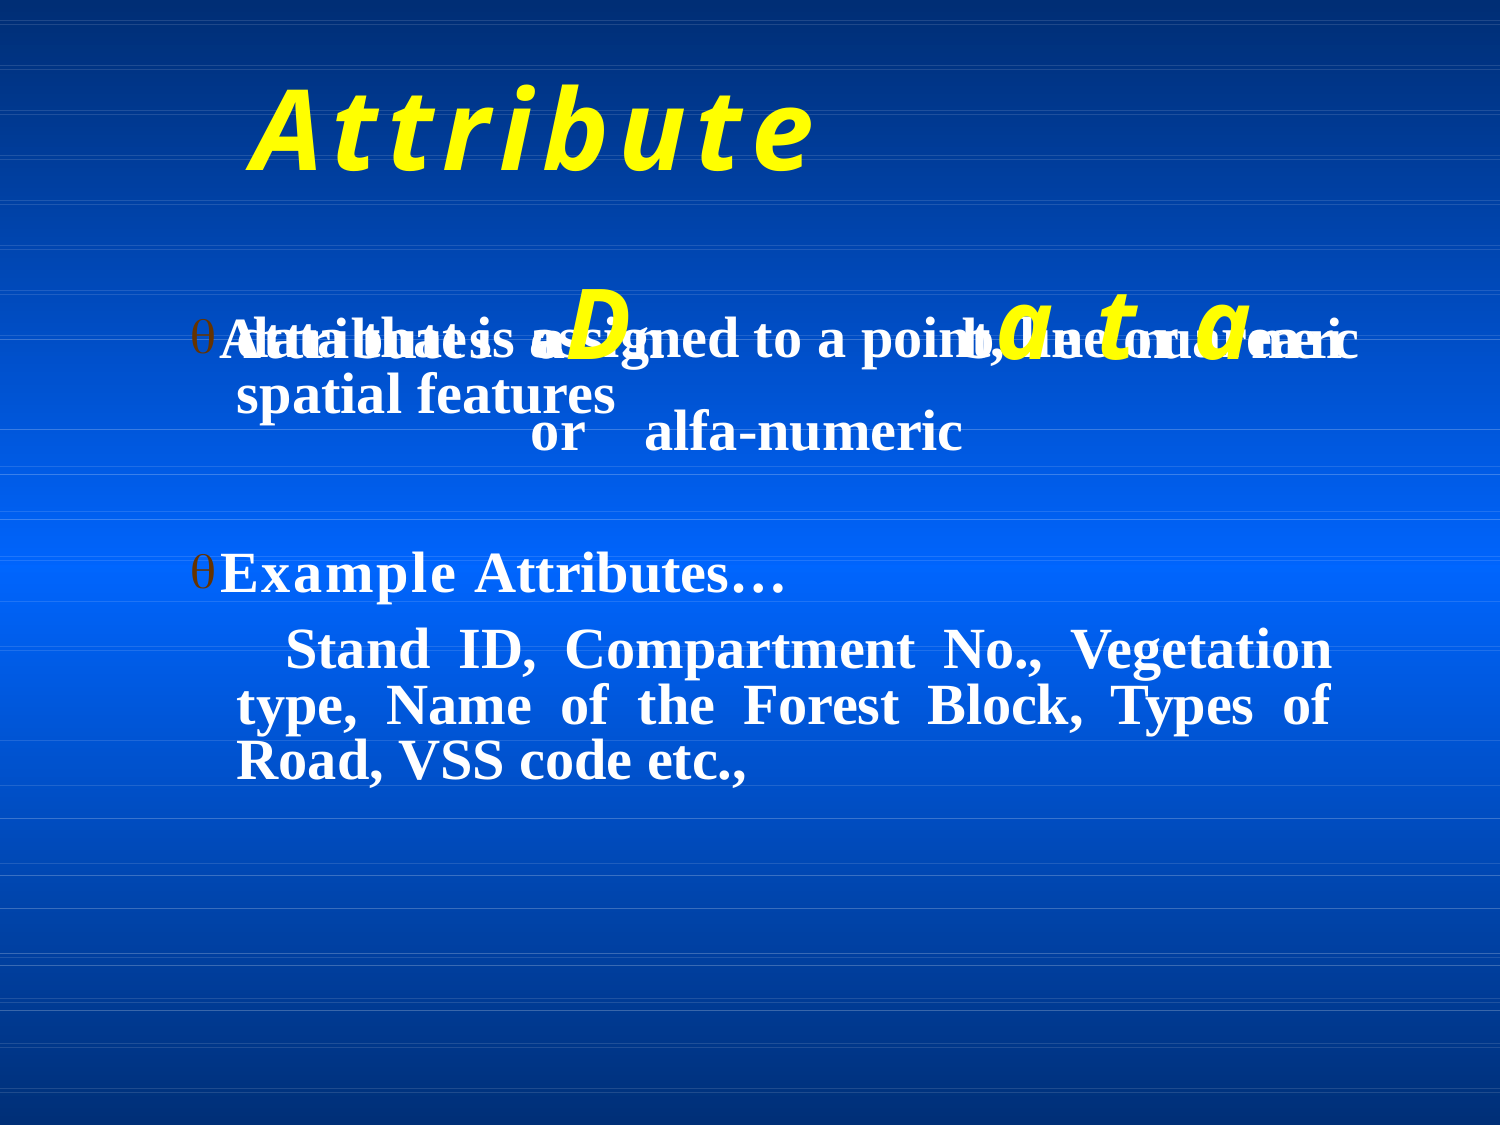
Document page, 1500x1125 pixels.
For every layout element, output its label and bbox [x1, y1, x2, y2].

text_box [0, 0, 1500, 1125]
